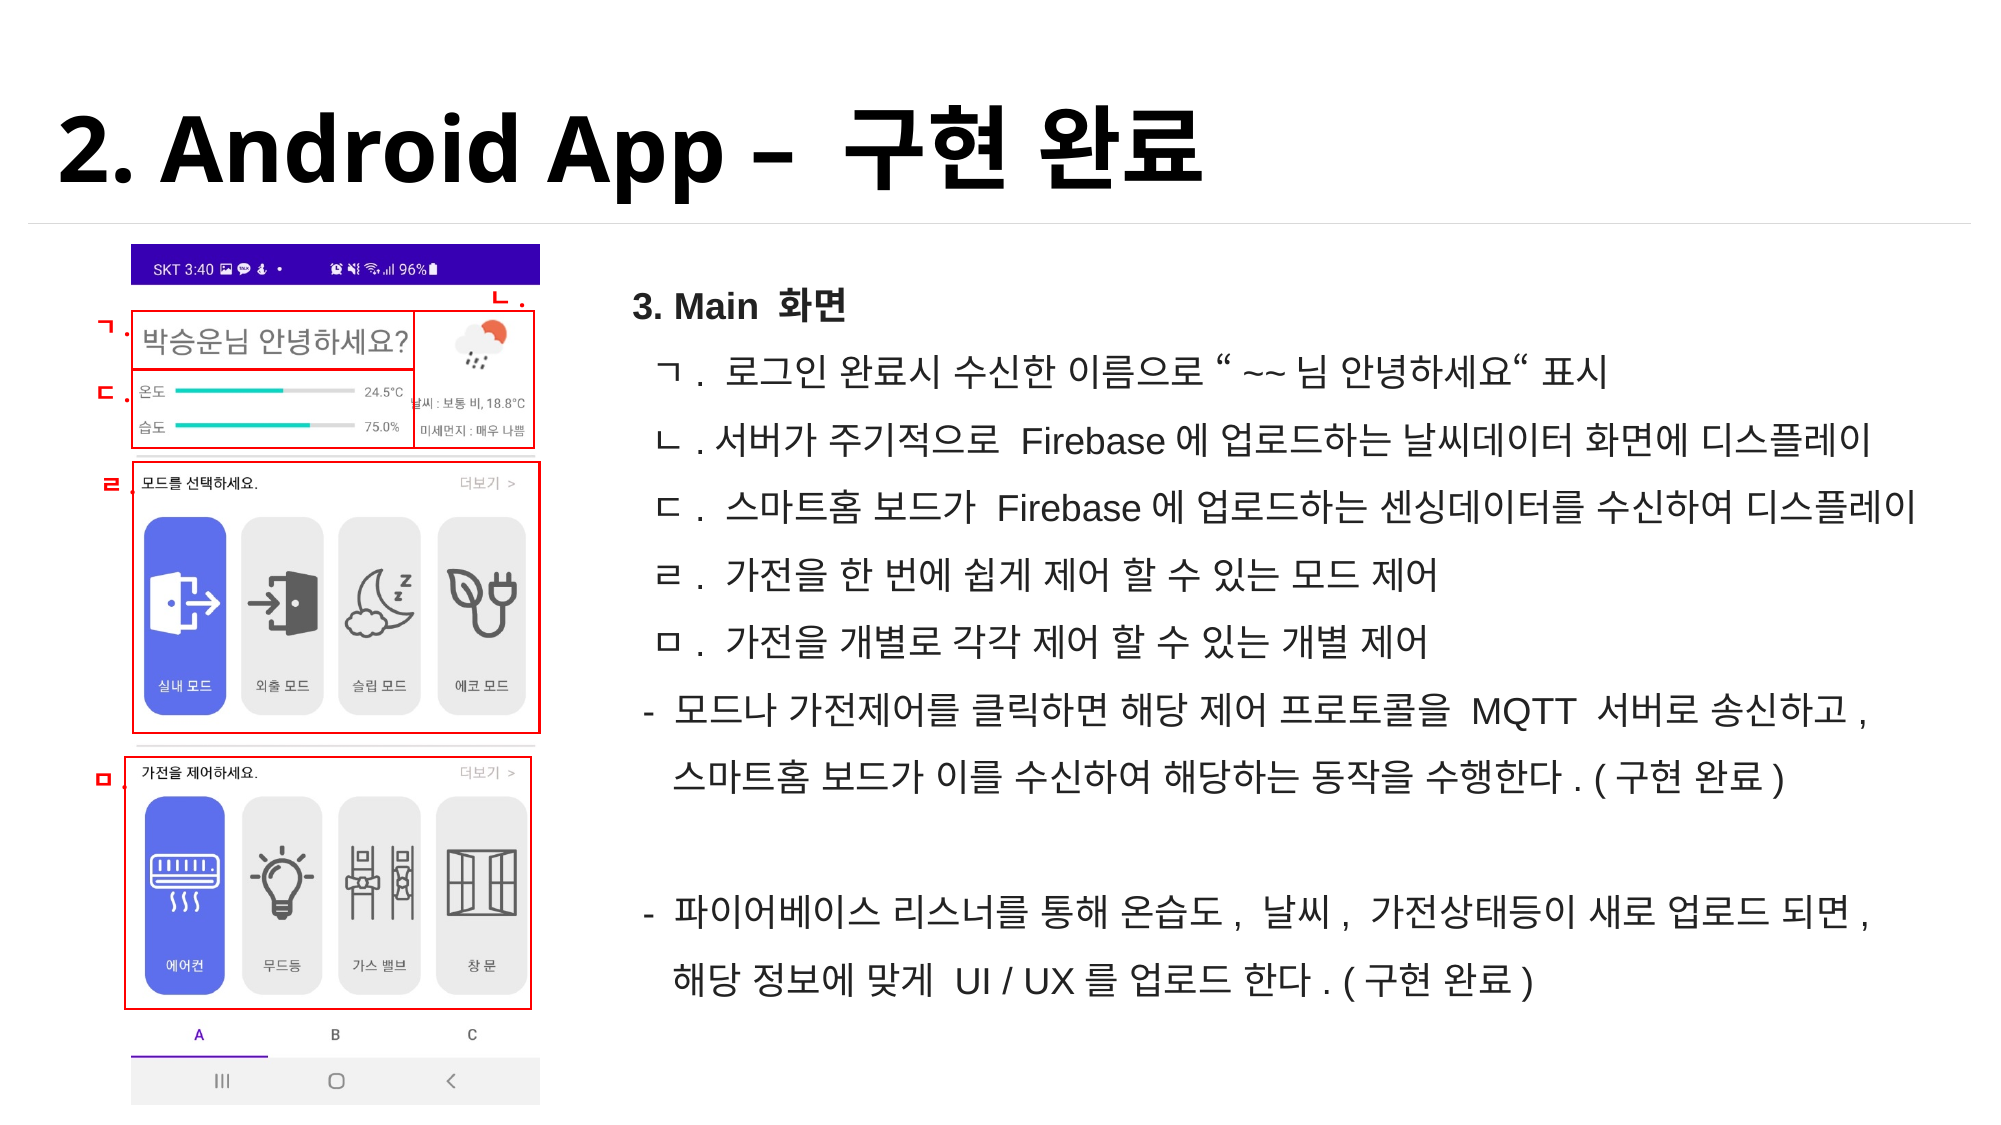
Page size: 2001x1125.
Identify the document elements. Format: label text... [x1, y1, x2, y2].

text_box 3. Main 화면 ㄱ. 로그인 완료시 수신한 이름으로 “~~님 안녕하세요“ 표시 ㄴ.서버가 주기적으로 Firebase에 업로드하는 날씨데이터 화면에 디스플레이 ㄷ. 스마트홈 보드가 Firebase에 업로드하는 센싱데이터를 수신하여 디스플레이 ㄹ. 가전을 한 번에 쉽게 제어 할 수 있는 모드 제어 ㅁ. 가전을 개별로 각각 제어 할 수 있는 개별 제어 - 모드나 가전제어를 클릭하면 해당 제어 프로토콜을 MQTT 서버로 송신하고, 스마트홈 보드가 이를 수신하여 해당하는 동작을 수행한다. (구현 완료) - 파이어베이스 리스너를 통해 온습도, 날씨, 가전상태등이 새로 업로드 되면, 해당 정보에 맞게 UI / UX를 업로드 한다. (구현 완료) [617, 251, 2000, 1009]
text_box 2. Android App – 구현 완료 [43, 83, 1274, 209]
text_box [77, 243, 540, 1105]
